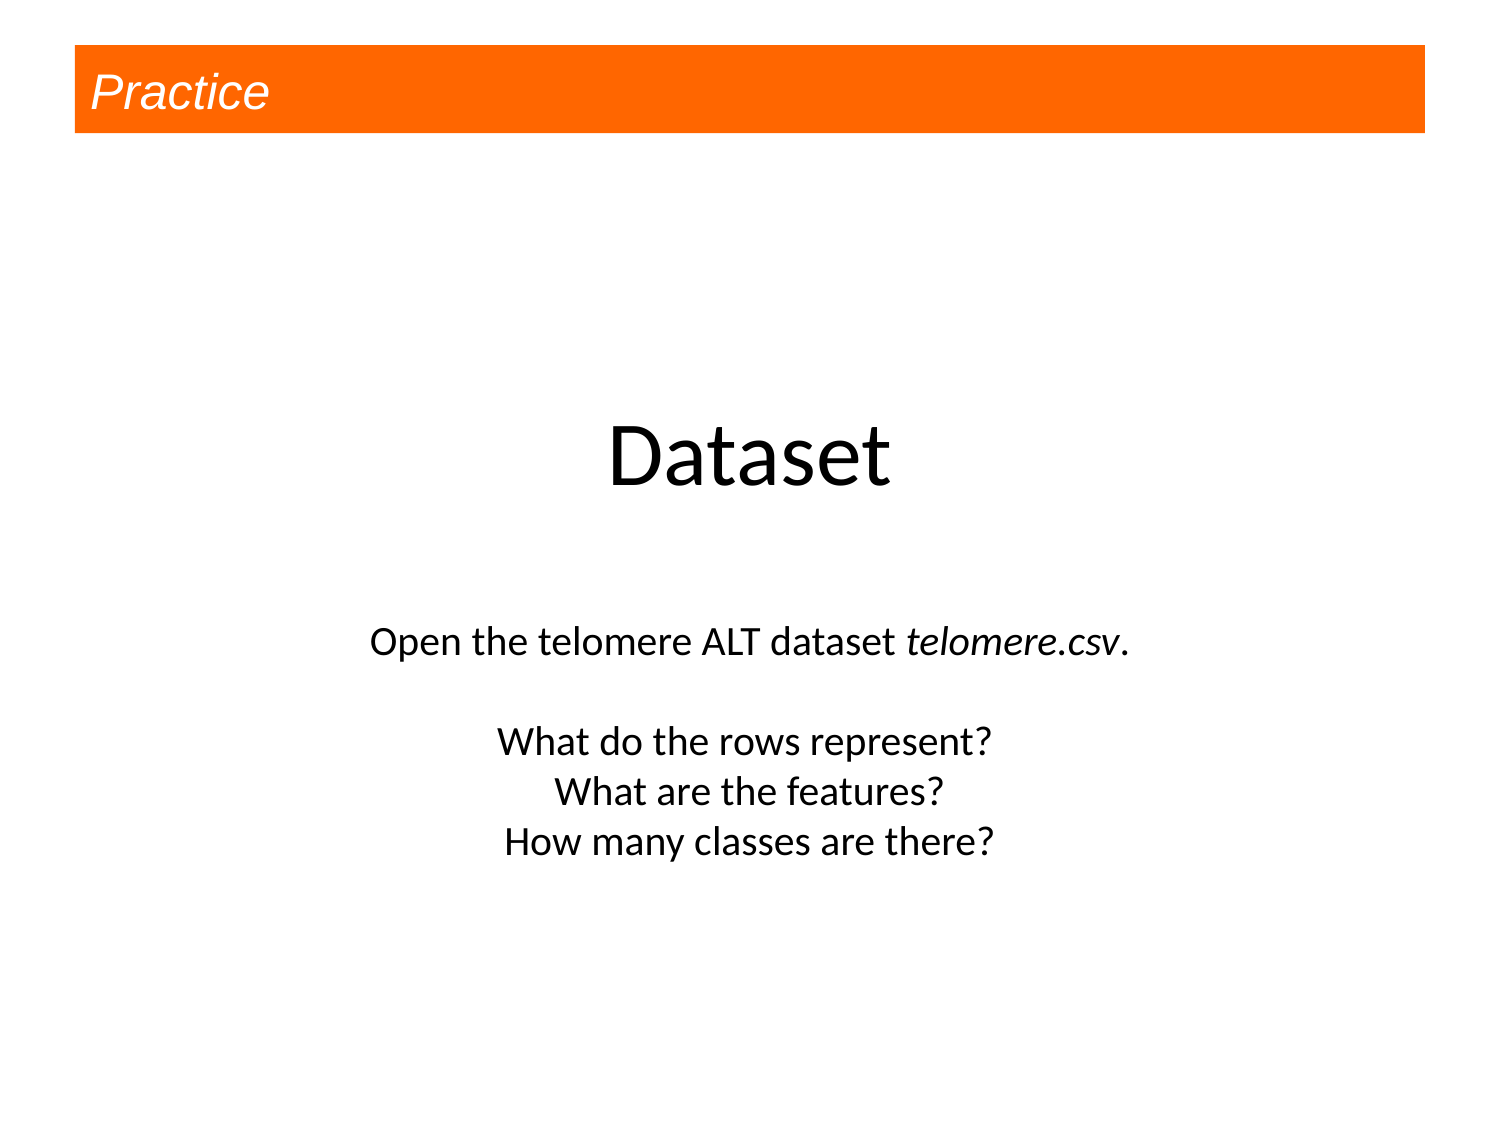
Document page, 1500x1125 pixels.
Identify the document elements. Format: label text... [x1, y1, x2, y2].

text_box Practice [74, 45, 1425, 134]
title Dataset Open the telomere ALT dataset telomere.csv. What do the rows represent? What are the features? How many classes are there? [112, 209, 1388, 1048]
